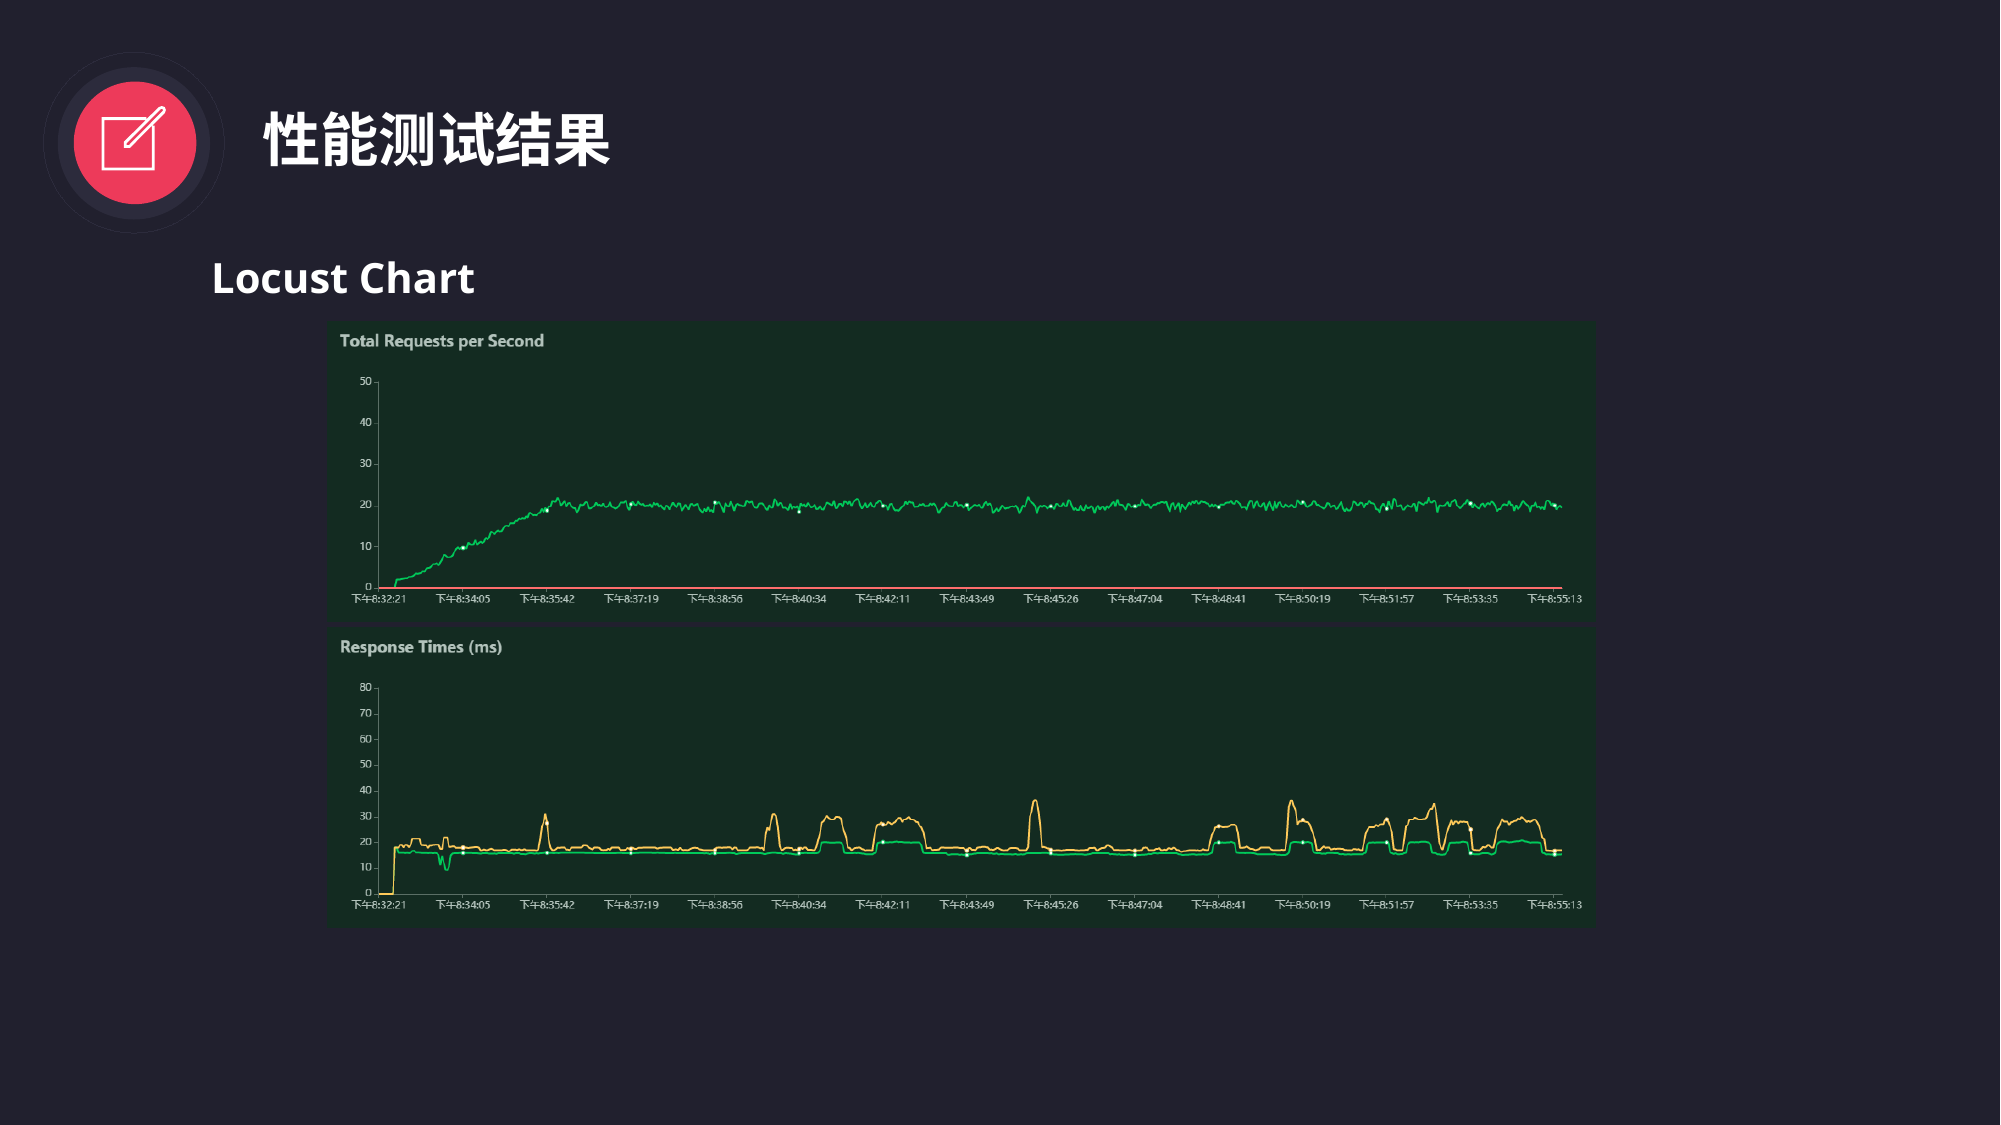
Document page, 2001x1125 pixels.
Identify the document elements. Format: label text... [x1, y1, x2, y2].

text_box [73, 81, 197, 205]
text_box [101, 106, 166, 171]
text_box Locust Chart [196, 244, 766, 310]
text_box 性能测试结果 [247, 95, 671, 181]
text_box [43, 52, 225, 234]
picture [327, 321, 1596, 622]
picture [327, 627, 1596, 928]
text_box [57, 67, 211, 220]
